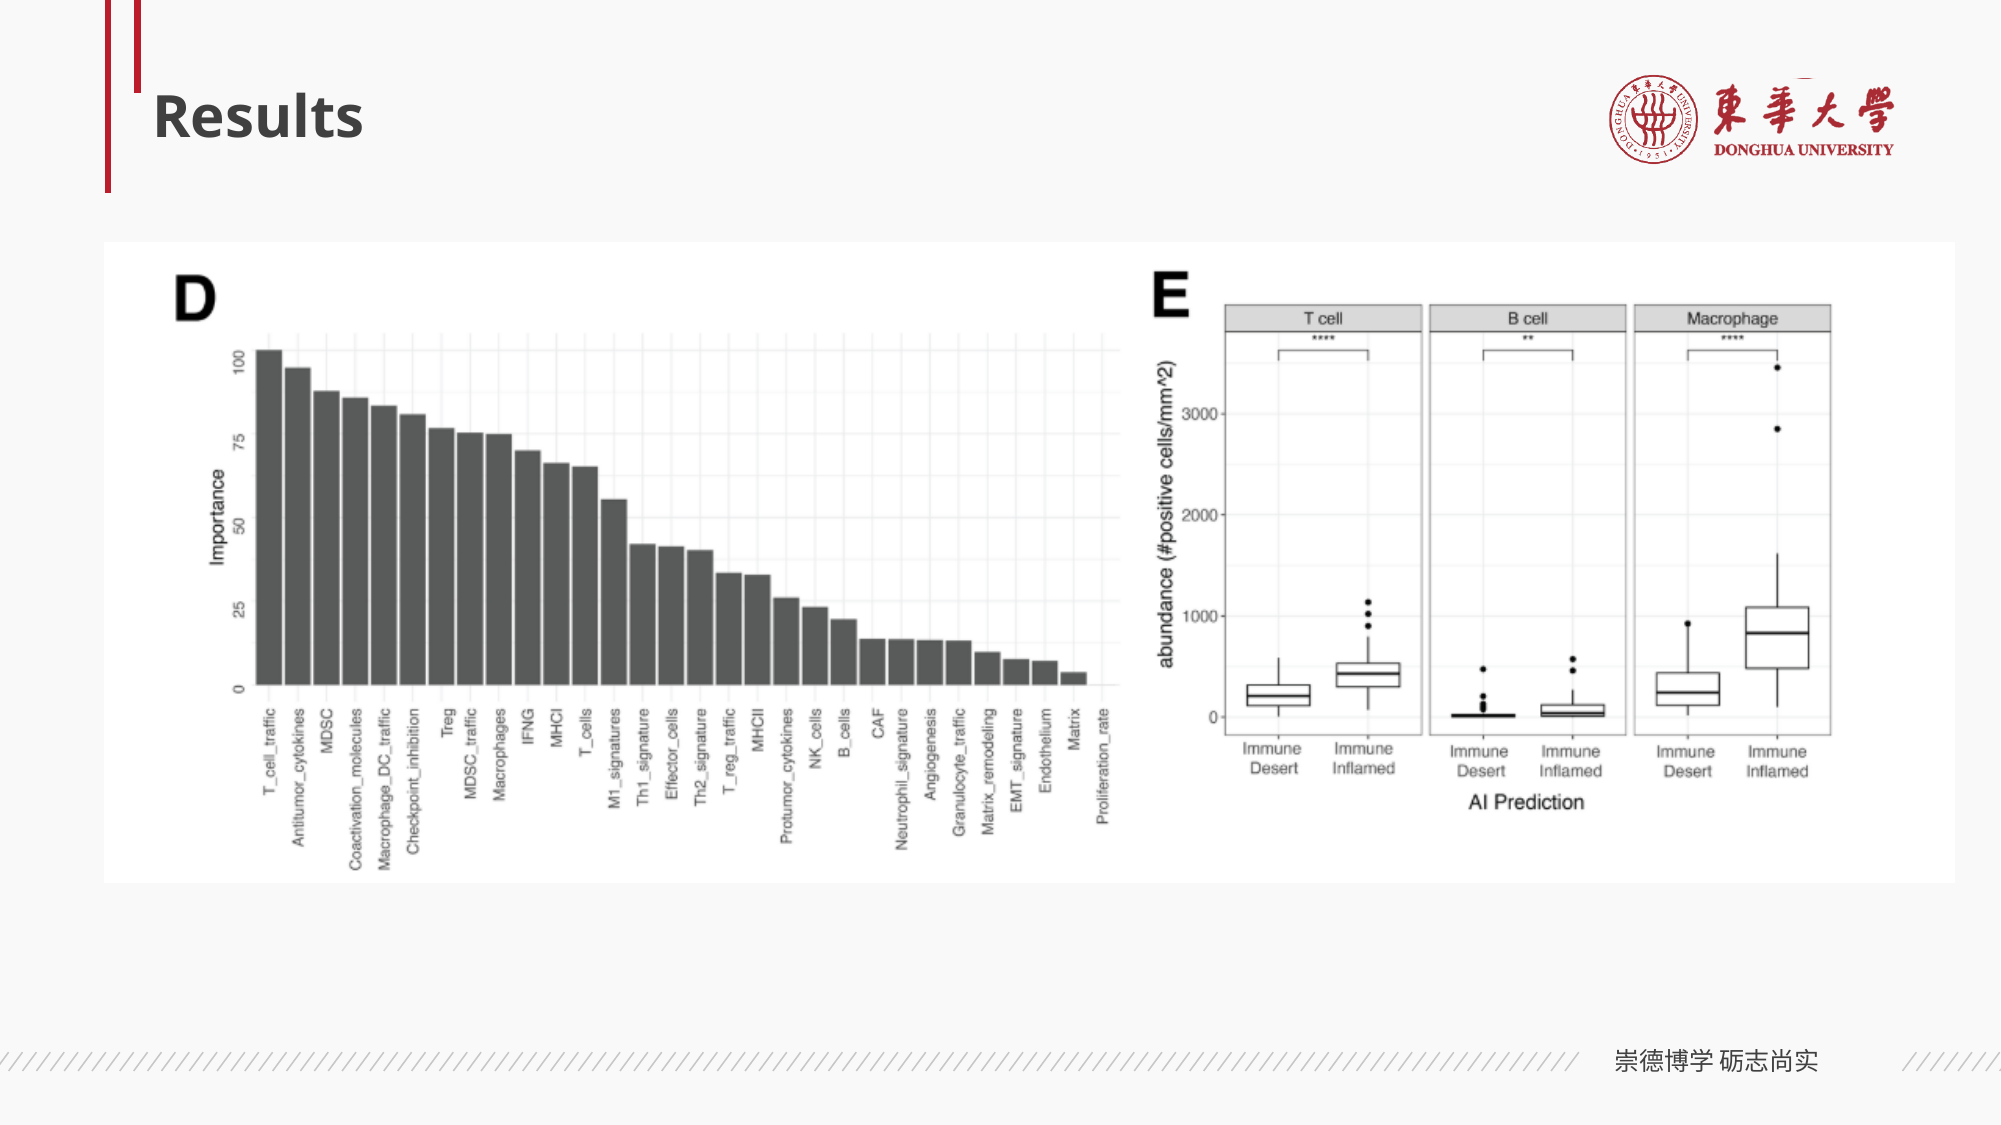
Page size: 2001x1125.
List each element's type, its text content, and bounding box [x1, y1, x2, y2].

picture [1755, 78, 1923, 163]
text_box Results [137, 72, 1755, 164]
picture [104, 242, 1955, 883]
